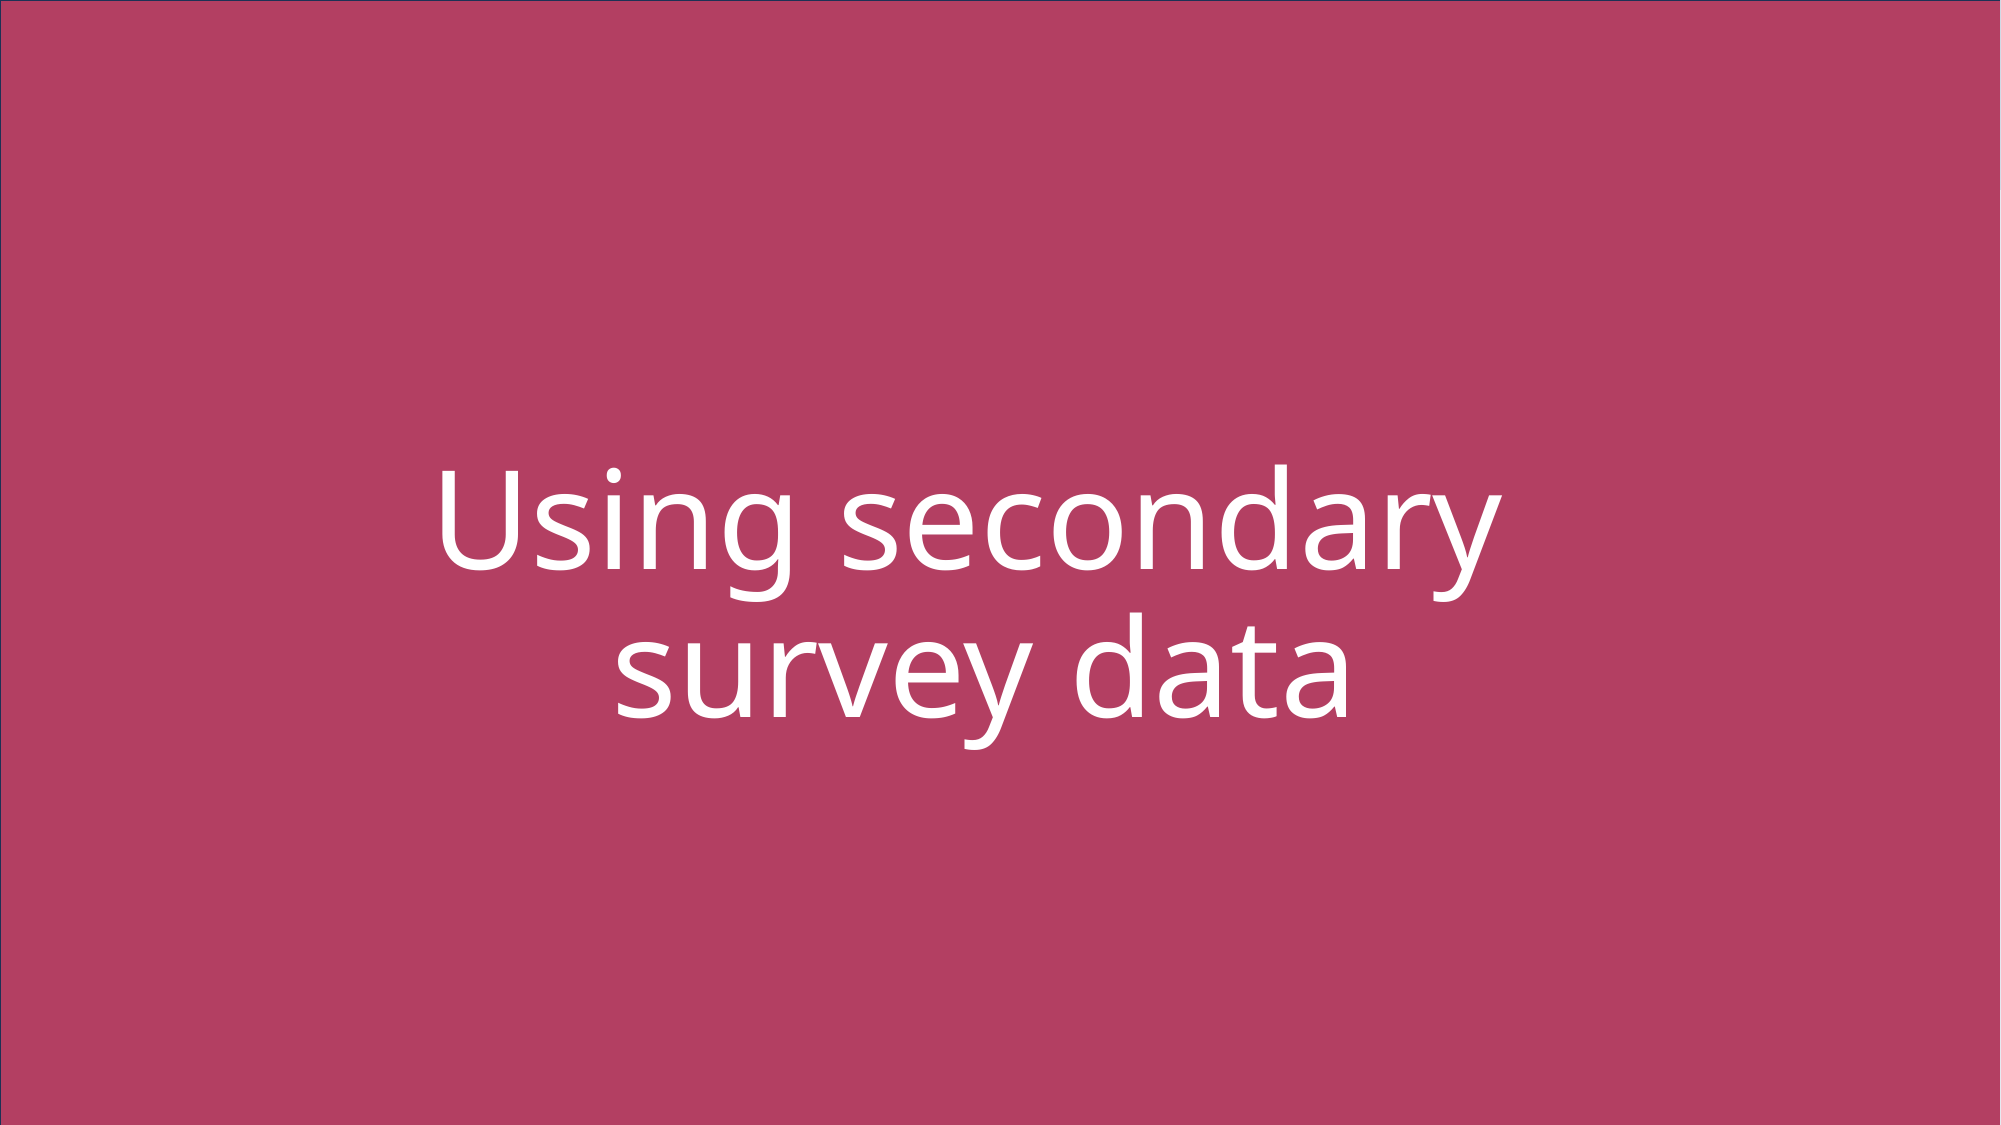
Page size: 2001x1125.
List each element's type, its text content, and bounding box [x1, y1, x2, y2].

text_box [0, 0, 2000, 1125]
title Using secondary survey data [155, 324, 1779, 756]
